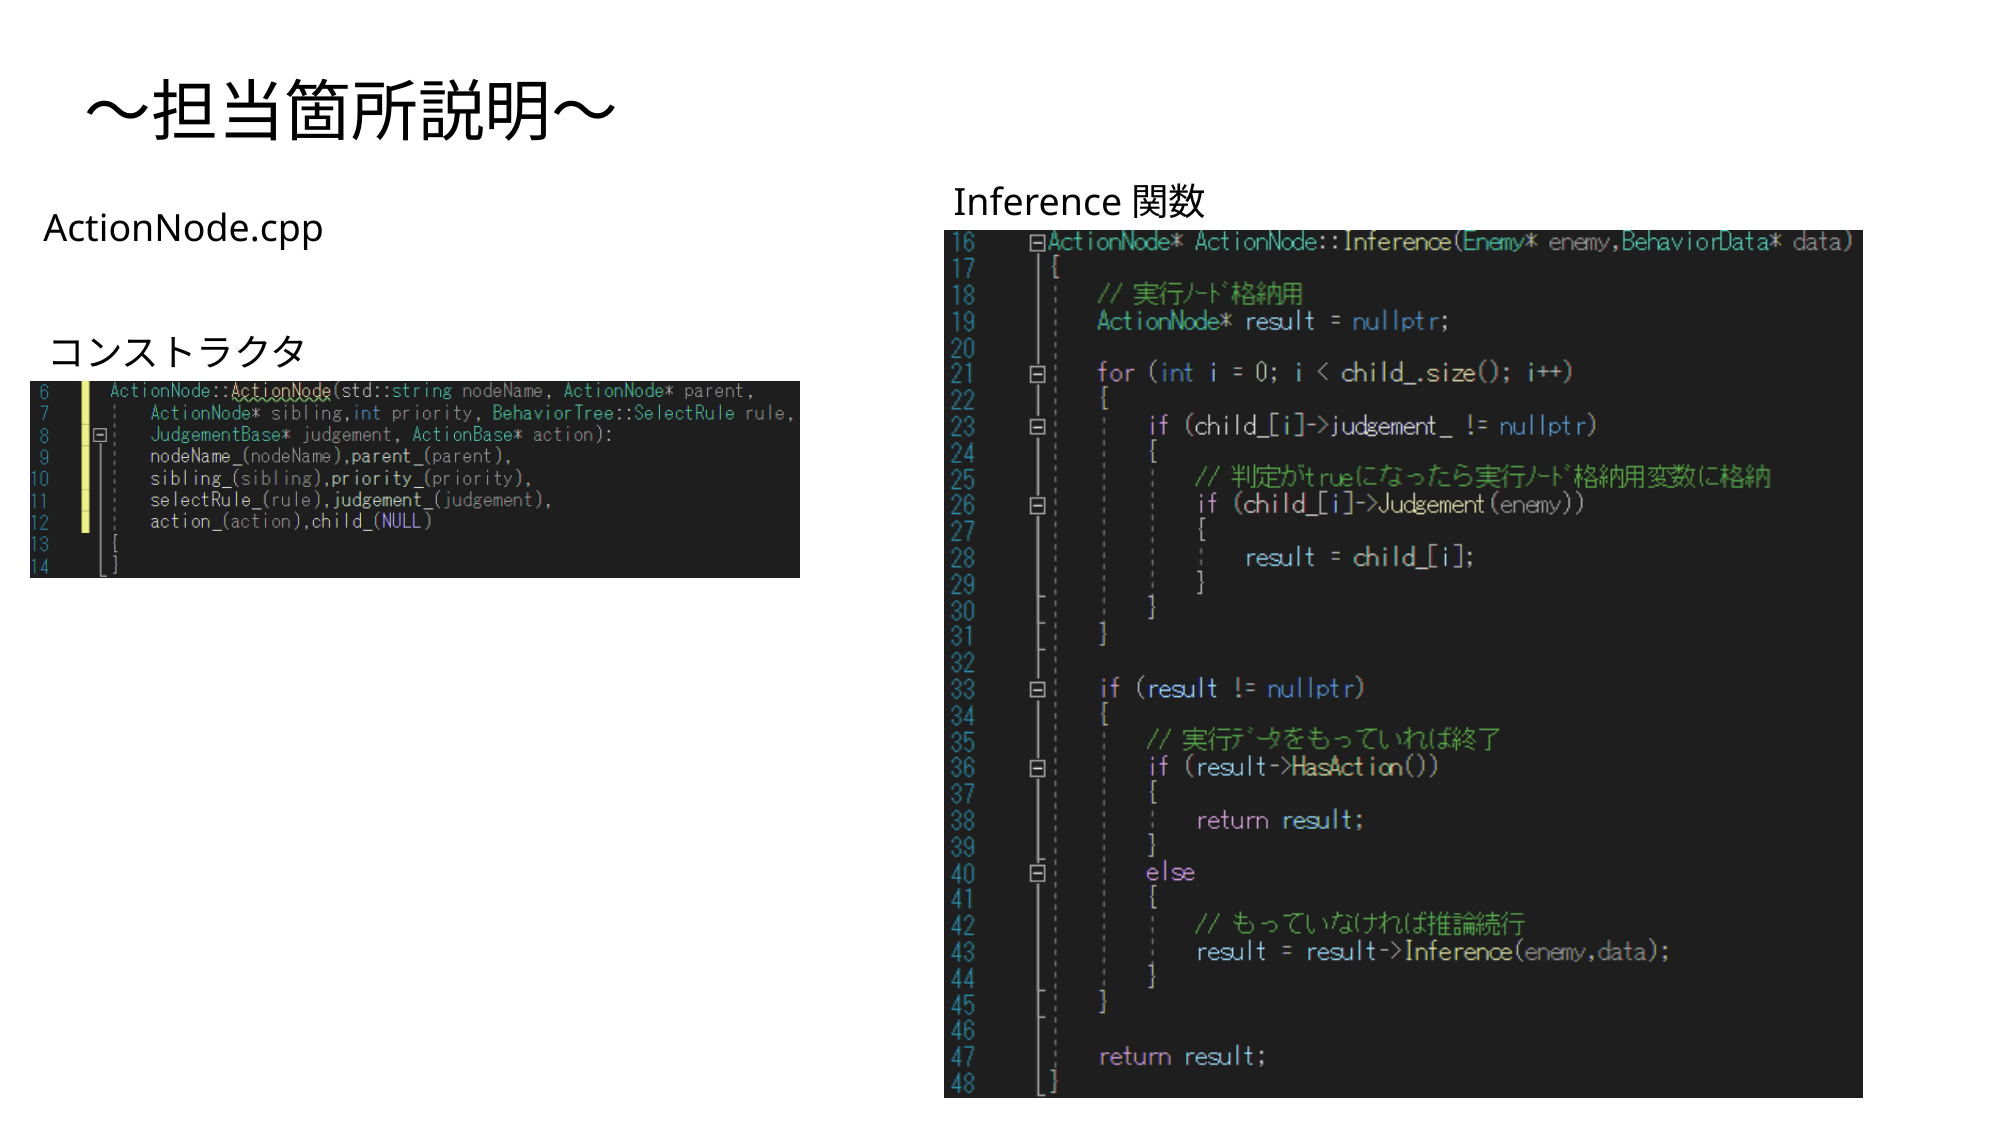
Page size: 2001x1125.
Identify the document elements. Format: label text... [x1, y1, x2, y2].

text_box コンストラクタ [33, 321, 323, 381]
text_box ActionNode.cpp [28, 196, 339, 257]
picture [30, 381, 800, 579]
picture [944, 230, 1863, 1098]
text_box Inference関数 [938, 170, 1222, 230]
text_box ～担当箇所説明～ [69, 61, 634, 156]
